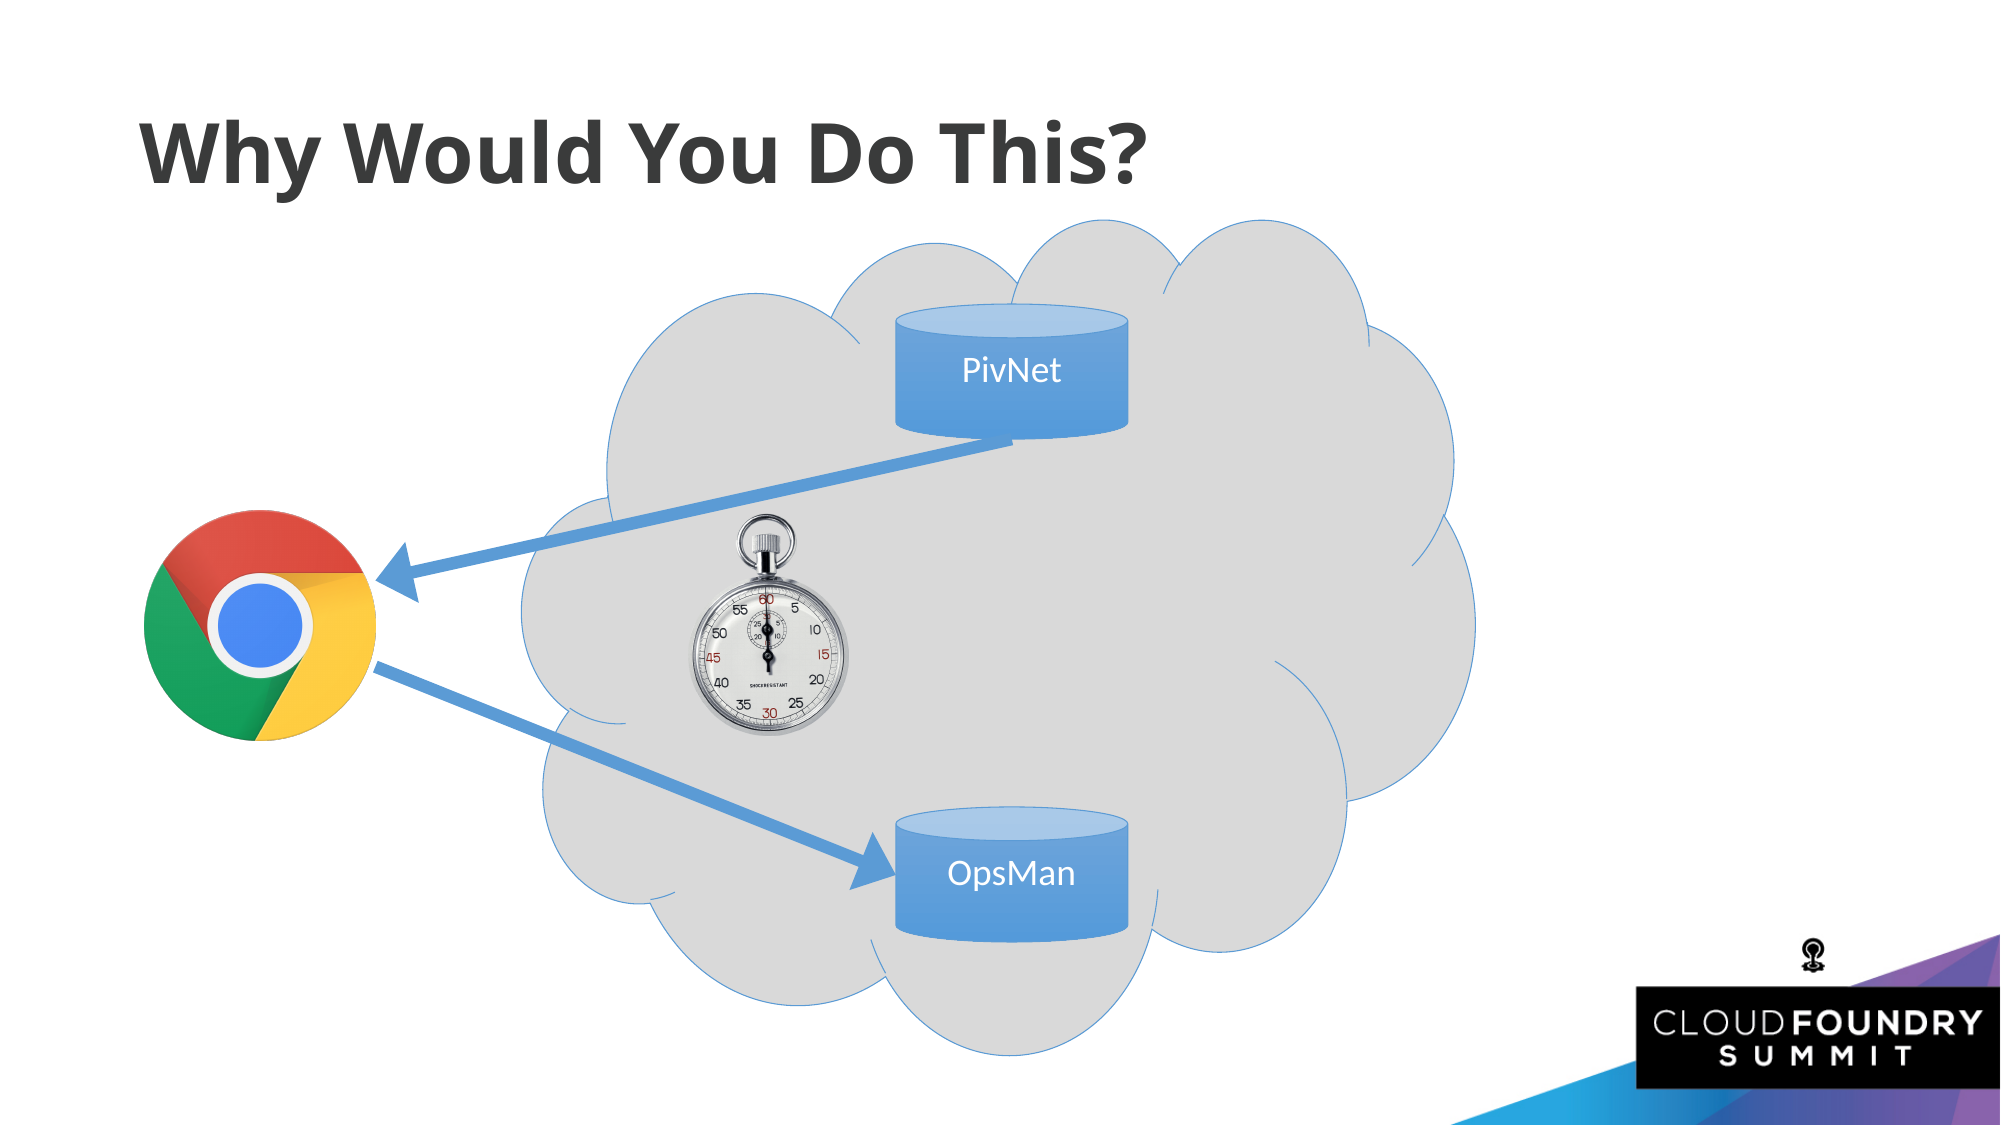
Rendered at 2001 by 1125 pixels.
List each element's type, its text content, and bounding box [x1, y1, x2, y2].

picture [0, 0, 2001, 1125]
text_box PivNet [895, 303, 1129, 440]
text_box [375, 371, 896, 581]
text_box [375, 666, 896, 875]
list Why Would You Do This? [125, 104, 1875, 218]
text_box OpsMan [895, 806, 1129, 943]
text_box [520, 581, 683, 666]
text_box [574, 219, 1476, 1057]
